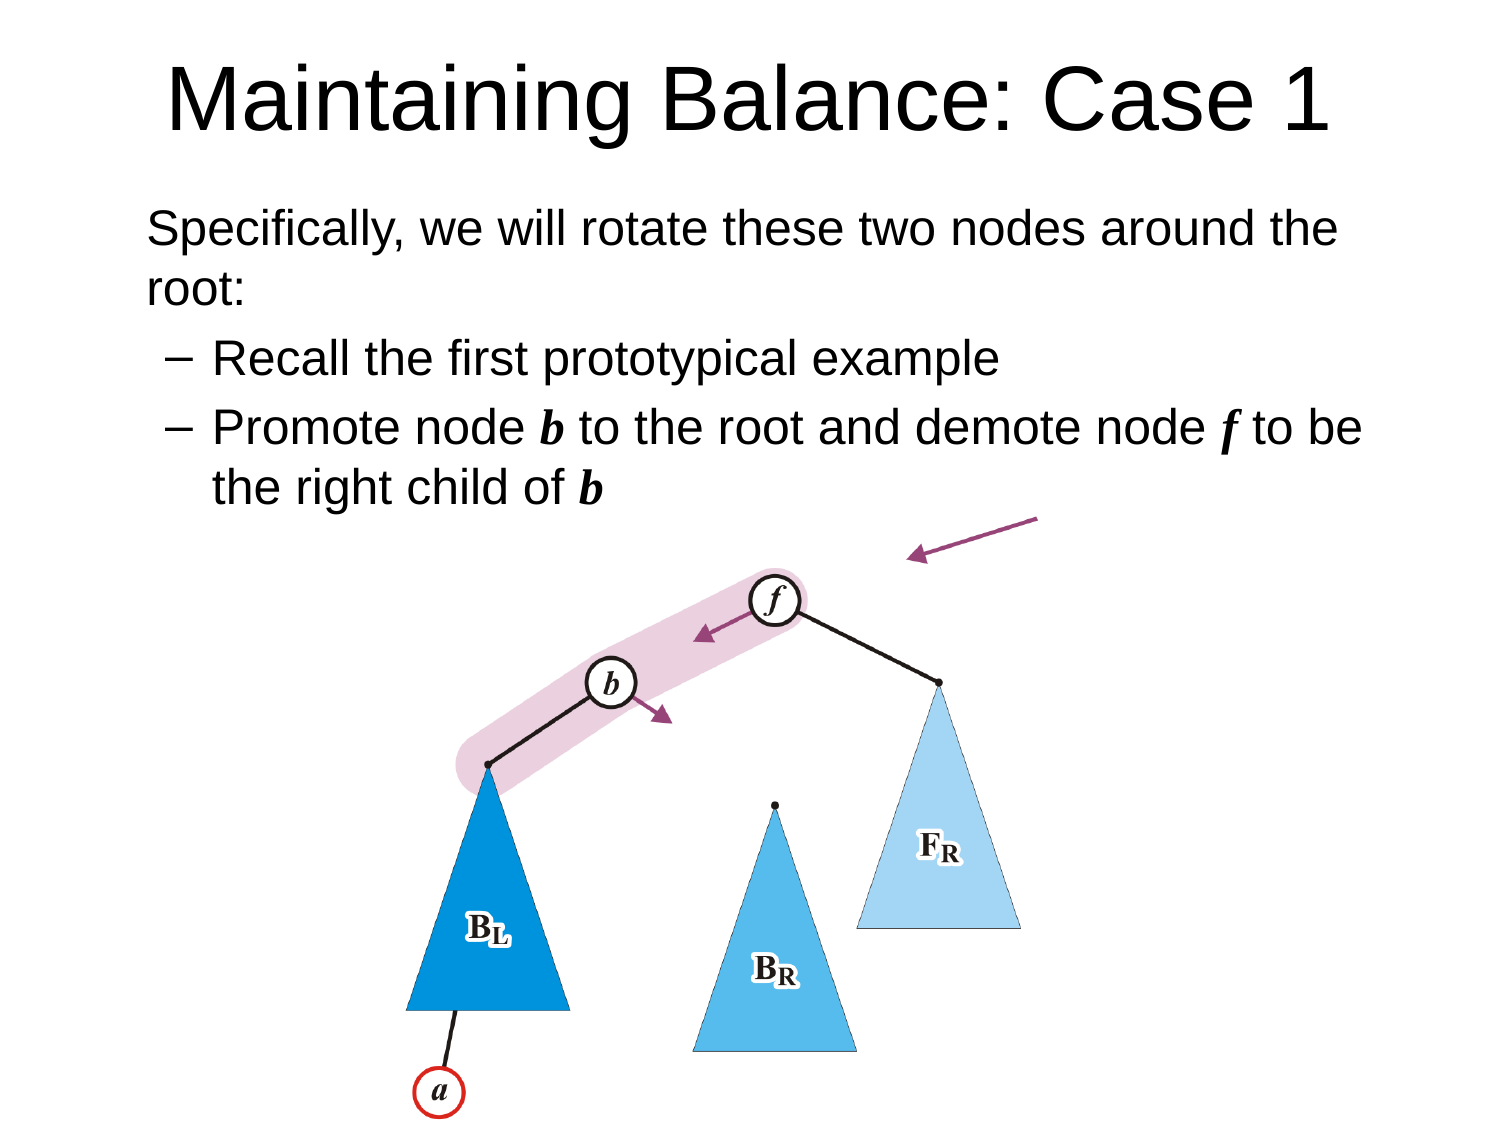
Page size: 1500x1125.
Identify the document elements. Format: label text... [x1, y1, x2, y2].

picture [241, 509, 1258, 1125]
title Maintaining Balance: Case 1 [75, 0, 1425, 187]
list Specifically, we will rotate these two nodes around the root: Recall the first prototypical example Promote node b to the root and demote node f to be the right child of b [75, 187, 1425, 930]
